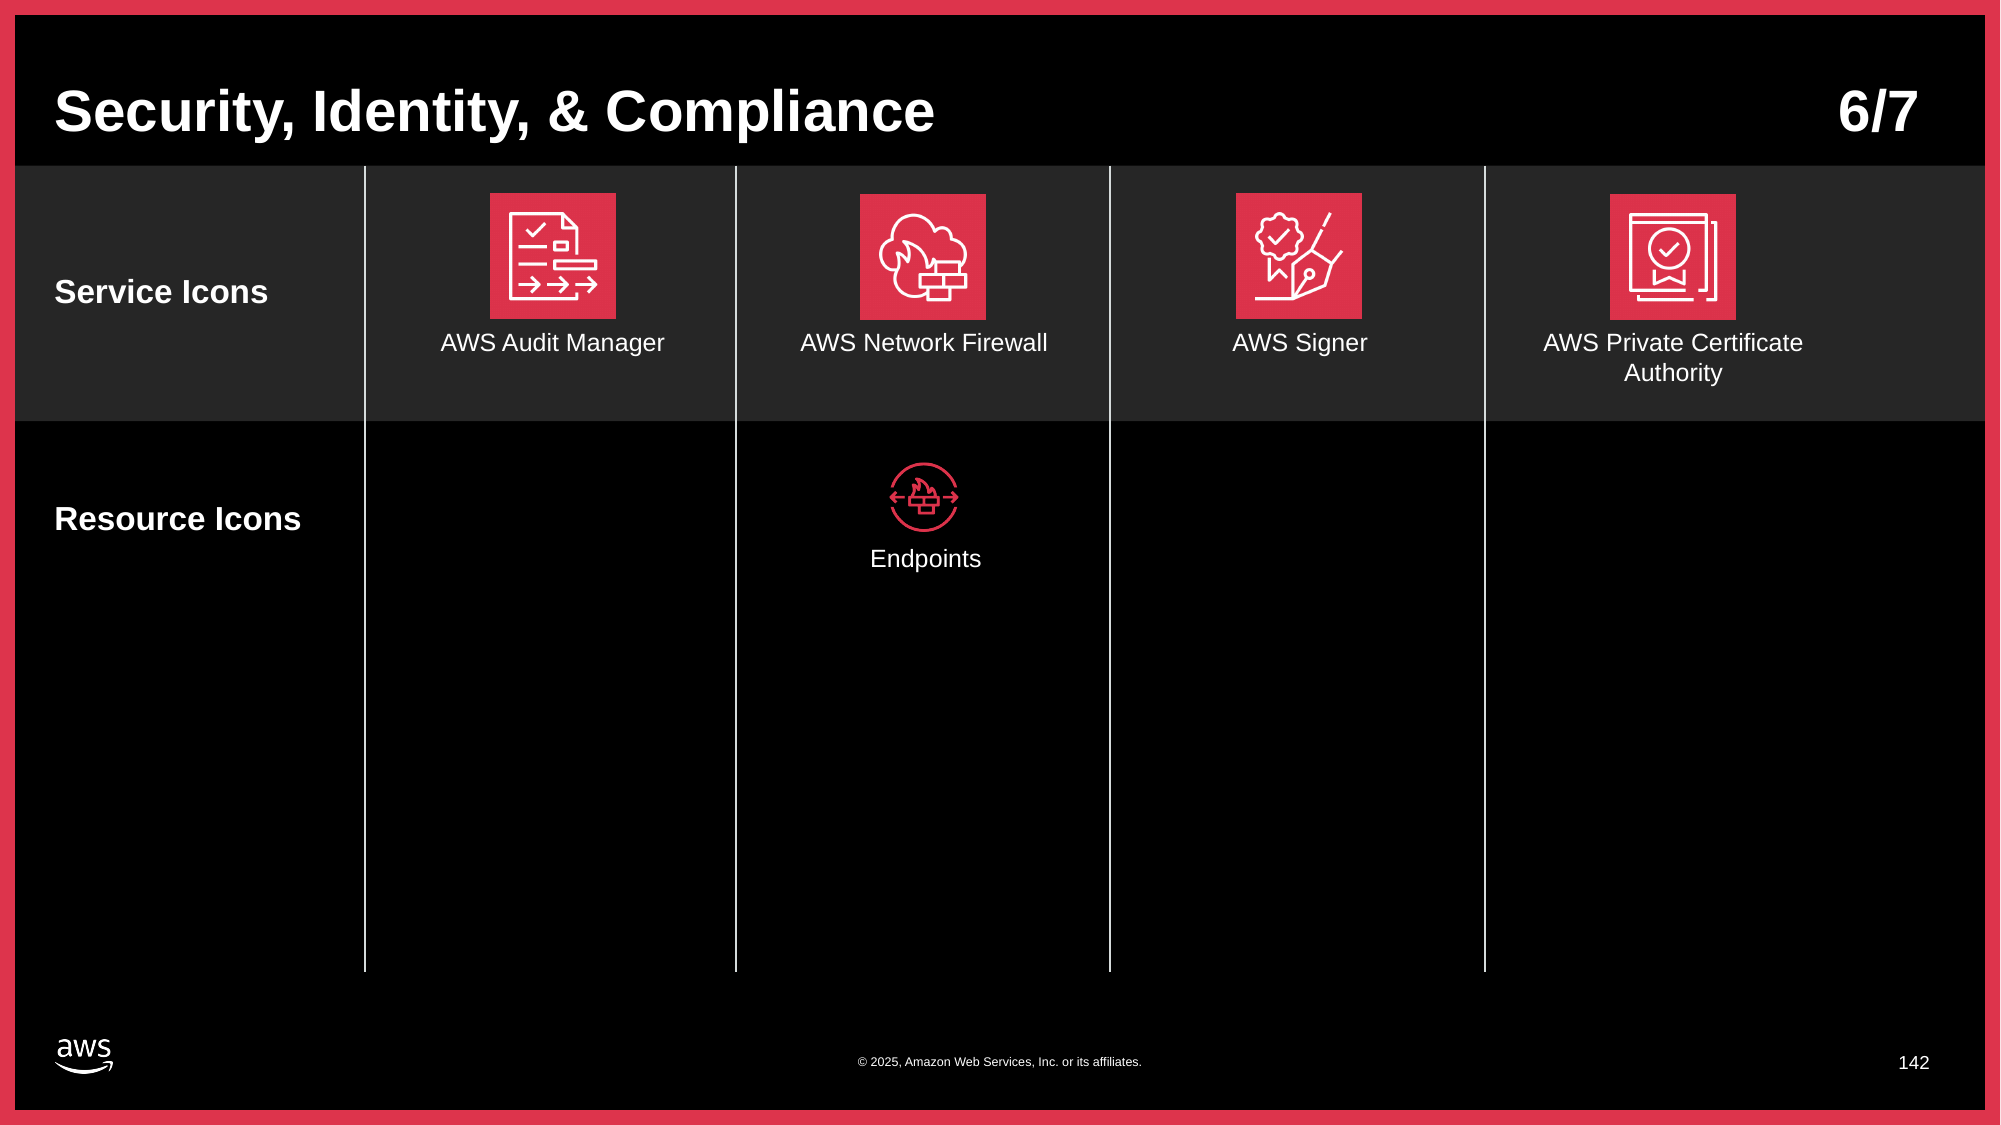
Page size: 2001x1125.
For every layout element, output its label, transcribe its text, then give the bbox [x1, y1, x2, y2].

text_box AWS Signer [1113, 319, 1484, 364]
text_box AWS Audit Manager [369, 319, 735, 364]
slide_number 142 [1494, 1031, 1945, 1092]
title Security, Identity, & Compliance 6/7 [39, 59, 1945, 166]
picture [886, 459, 962, 535]
picture [1610, 194, 1736, 320]
picture [55, 1039, 113, 1074]
picture [860, 194, 986, 320]
footer © 2025, Amazon Web Services, Inc. or its affiliates. [662, 1031, 1338, 1092]
text_box Endpoints [813, 534, 1039, 580]
picture [1236, 193, 1362, 319]
picture [490, 193, 616, 319]
text_box AWS Private Certificate Authority [1493, 319, 1855, 394]
text_box AWS Network Firewall [736, 319, 1109, 364]
